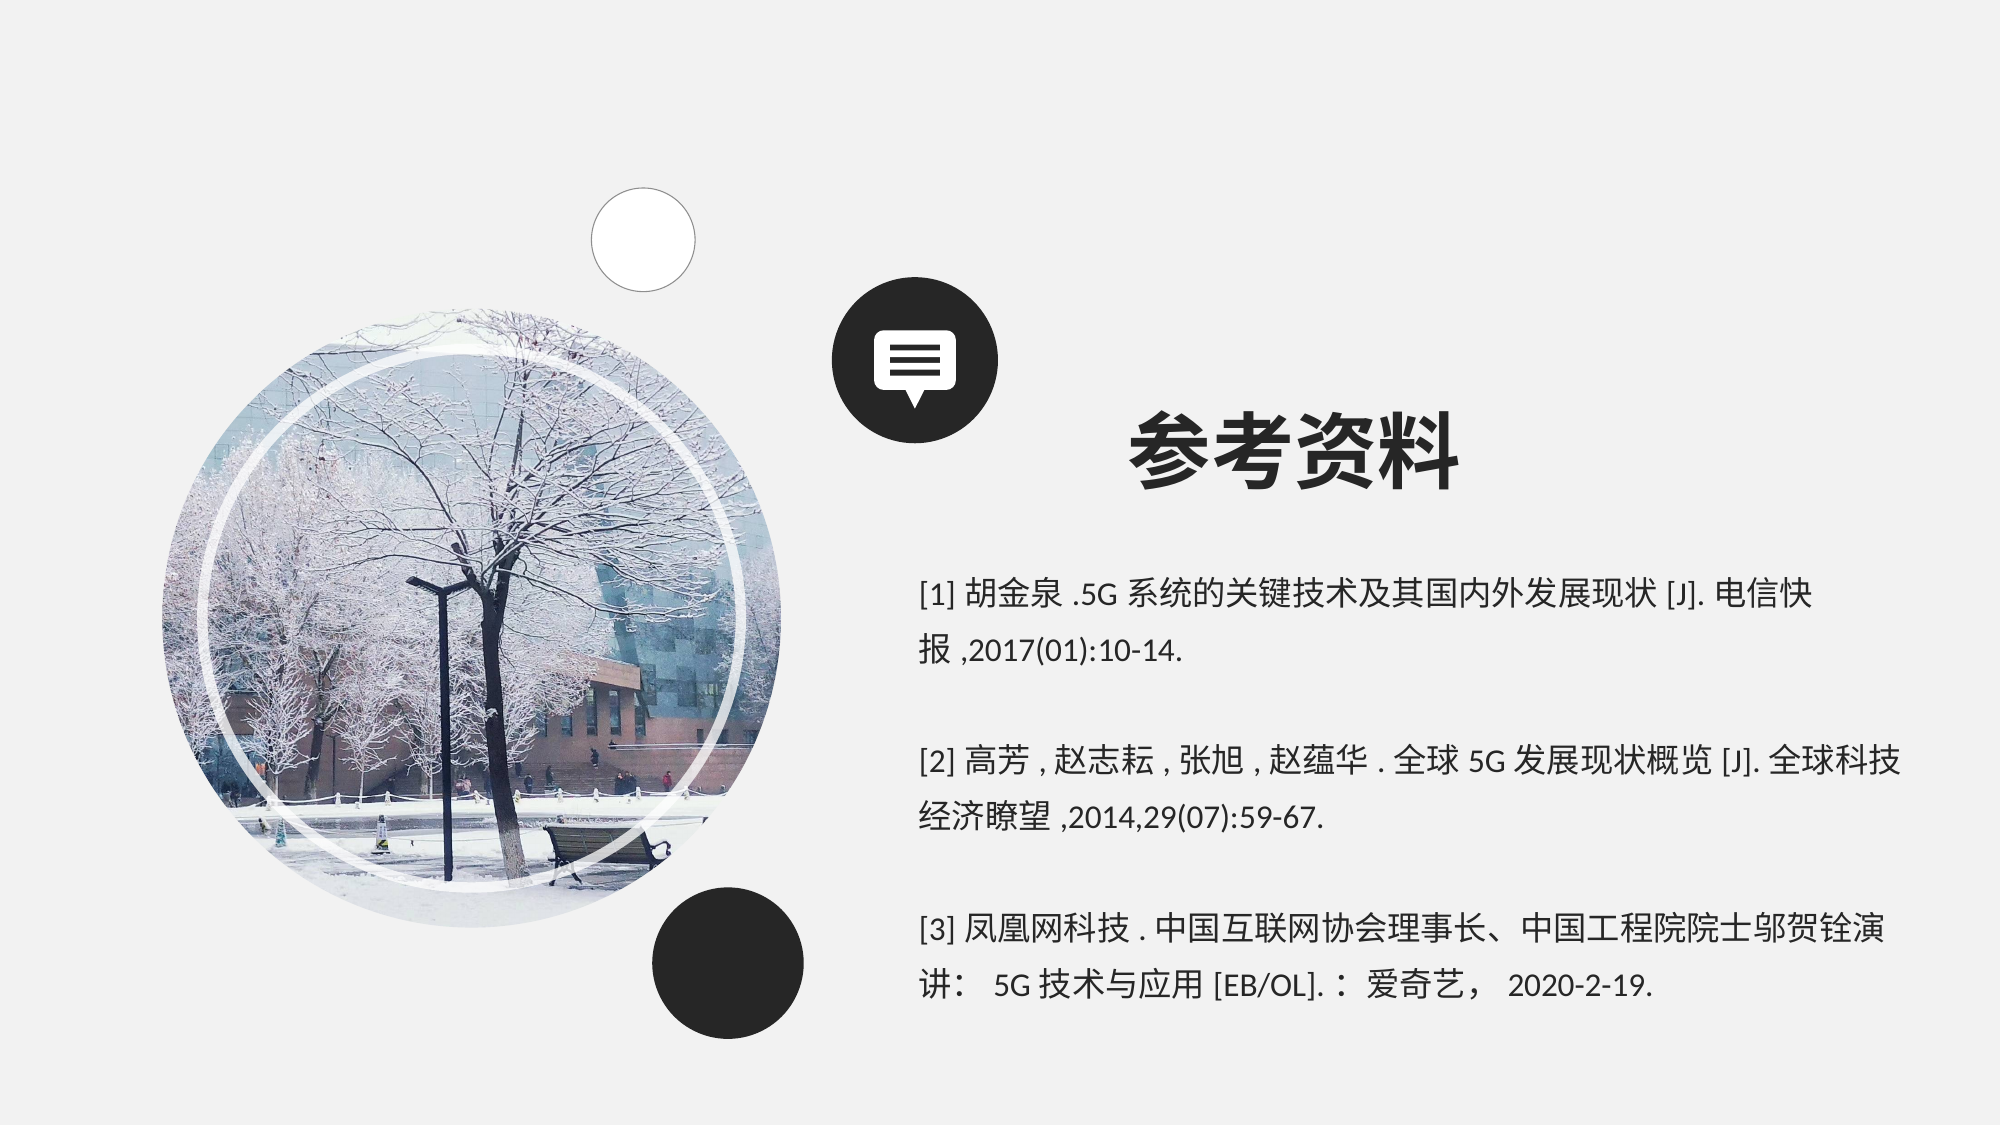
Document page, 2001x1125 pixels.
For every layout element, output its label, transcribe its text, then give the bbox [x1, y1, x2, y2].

text_box [1]胡金泉.5G系统的关键技术及其国内外发展现状[J].电信快报,2017(01):10-14. [2]高芳,赵志耘,张旭,赵蕴华.全球5G发展现状概览[J].全球科技经济瞭望,2014,29(07):59-67. [3]凤凰网科技.中国互联网协会理事长、中国工程院院士邬贺铨演讲：5G技术与应用[EB/OL].：爱奇艺，2020-2-19. [904, 548, 1929, 1011]
text_box [652, 908, 804, 1039]
text_box [591, 187, 696, 292]
text_box [831, 277, 998, 444]
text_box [874, 330, 956, 409]
text_box 参考资料 [1113, 391, 1729, 507]
picture [162, 308, 782, 928]
